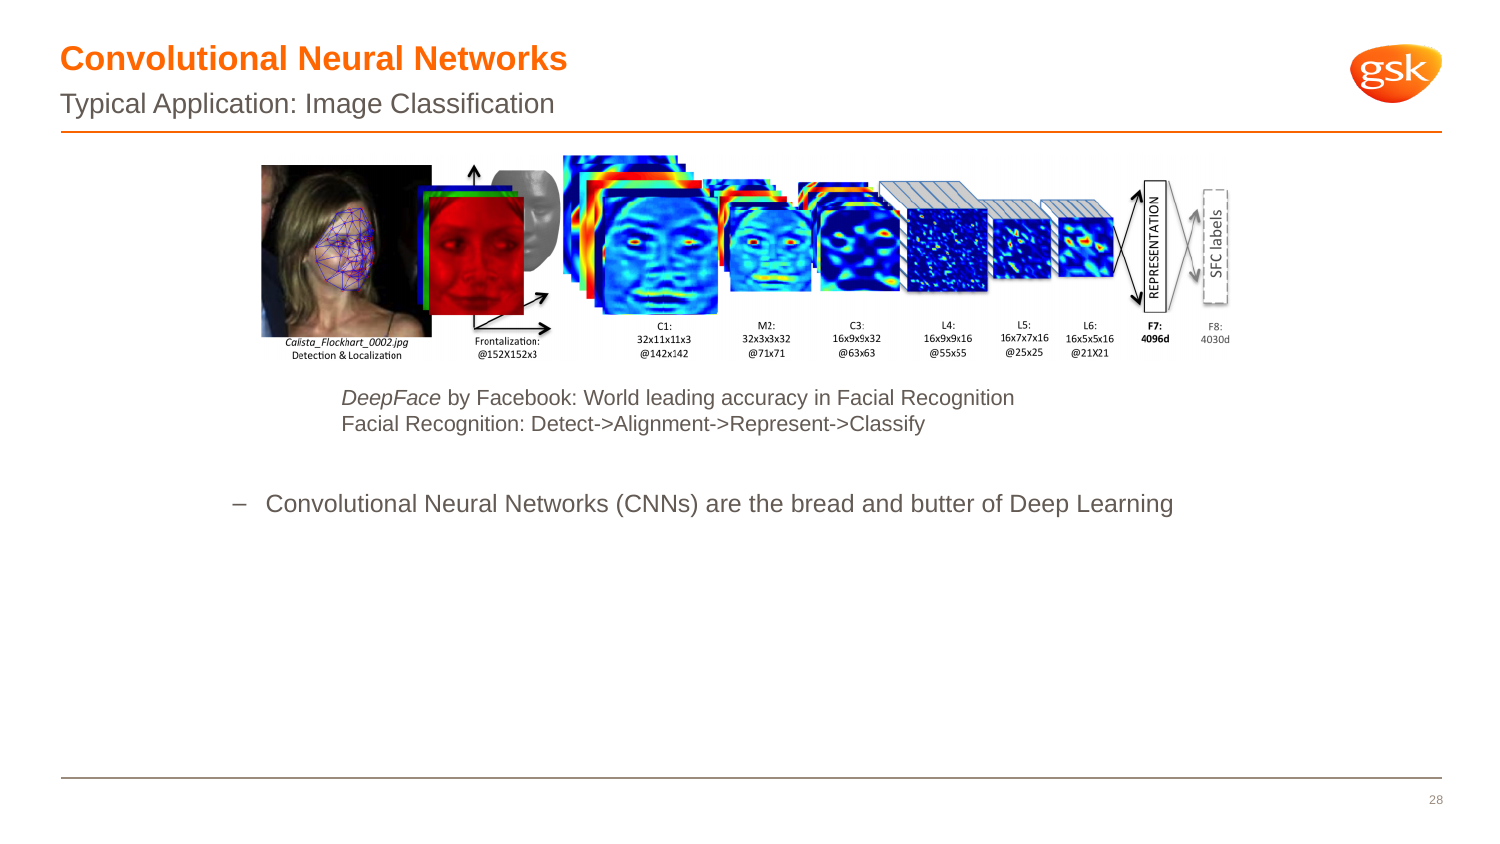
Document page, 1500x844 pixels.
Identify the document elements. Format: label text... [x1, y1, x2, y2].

slide_number 28 [1307, 791, 1444, 837]
list Convolutional Neural Networks (CNNs) are the bread and butter of Deep Learning [232, 487, 1269, 721]
picture [252, 149, 1240, 365]
text_box DeepFace by Facebook: World leading accuracy in Facial Recognition Facial Recognition: Detect->Alignment->Represent->Classify [326, 376, 1031, 470]
title Convolutional Neural Networks [59, 36, 1303, 78]
list Typical Application: Image Classification [59, 85, 1307, 115]
picture [1350, 44, 1442, 103]
